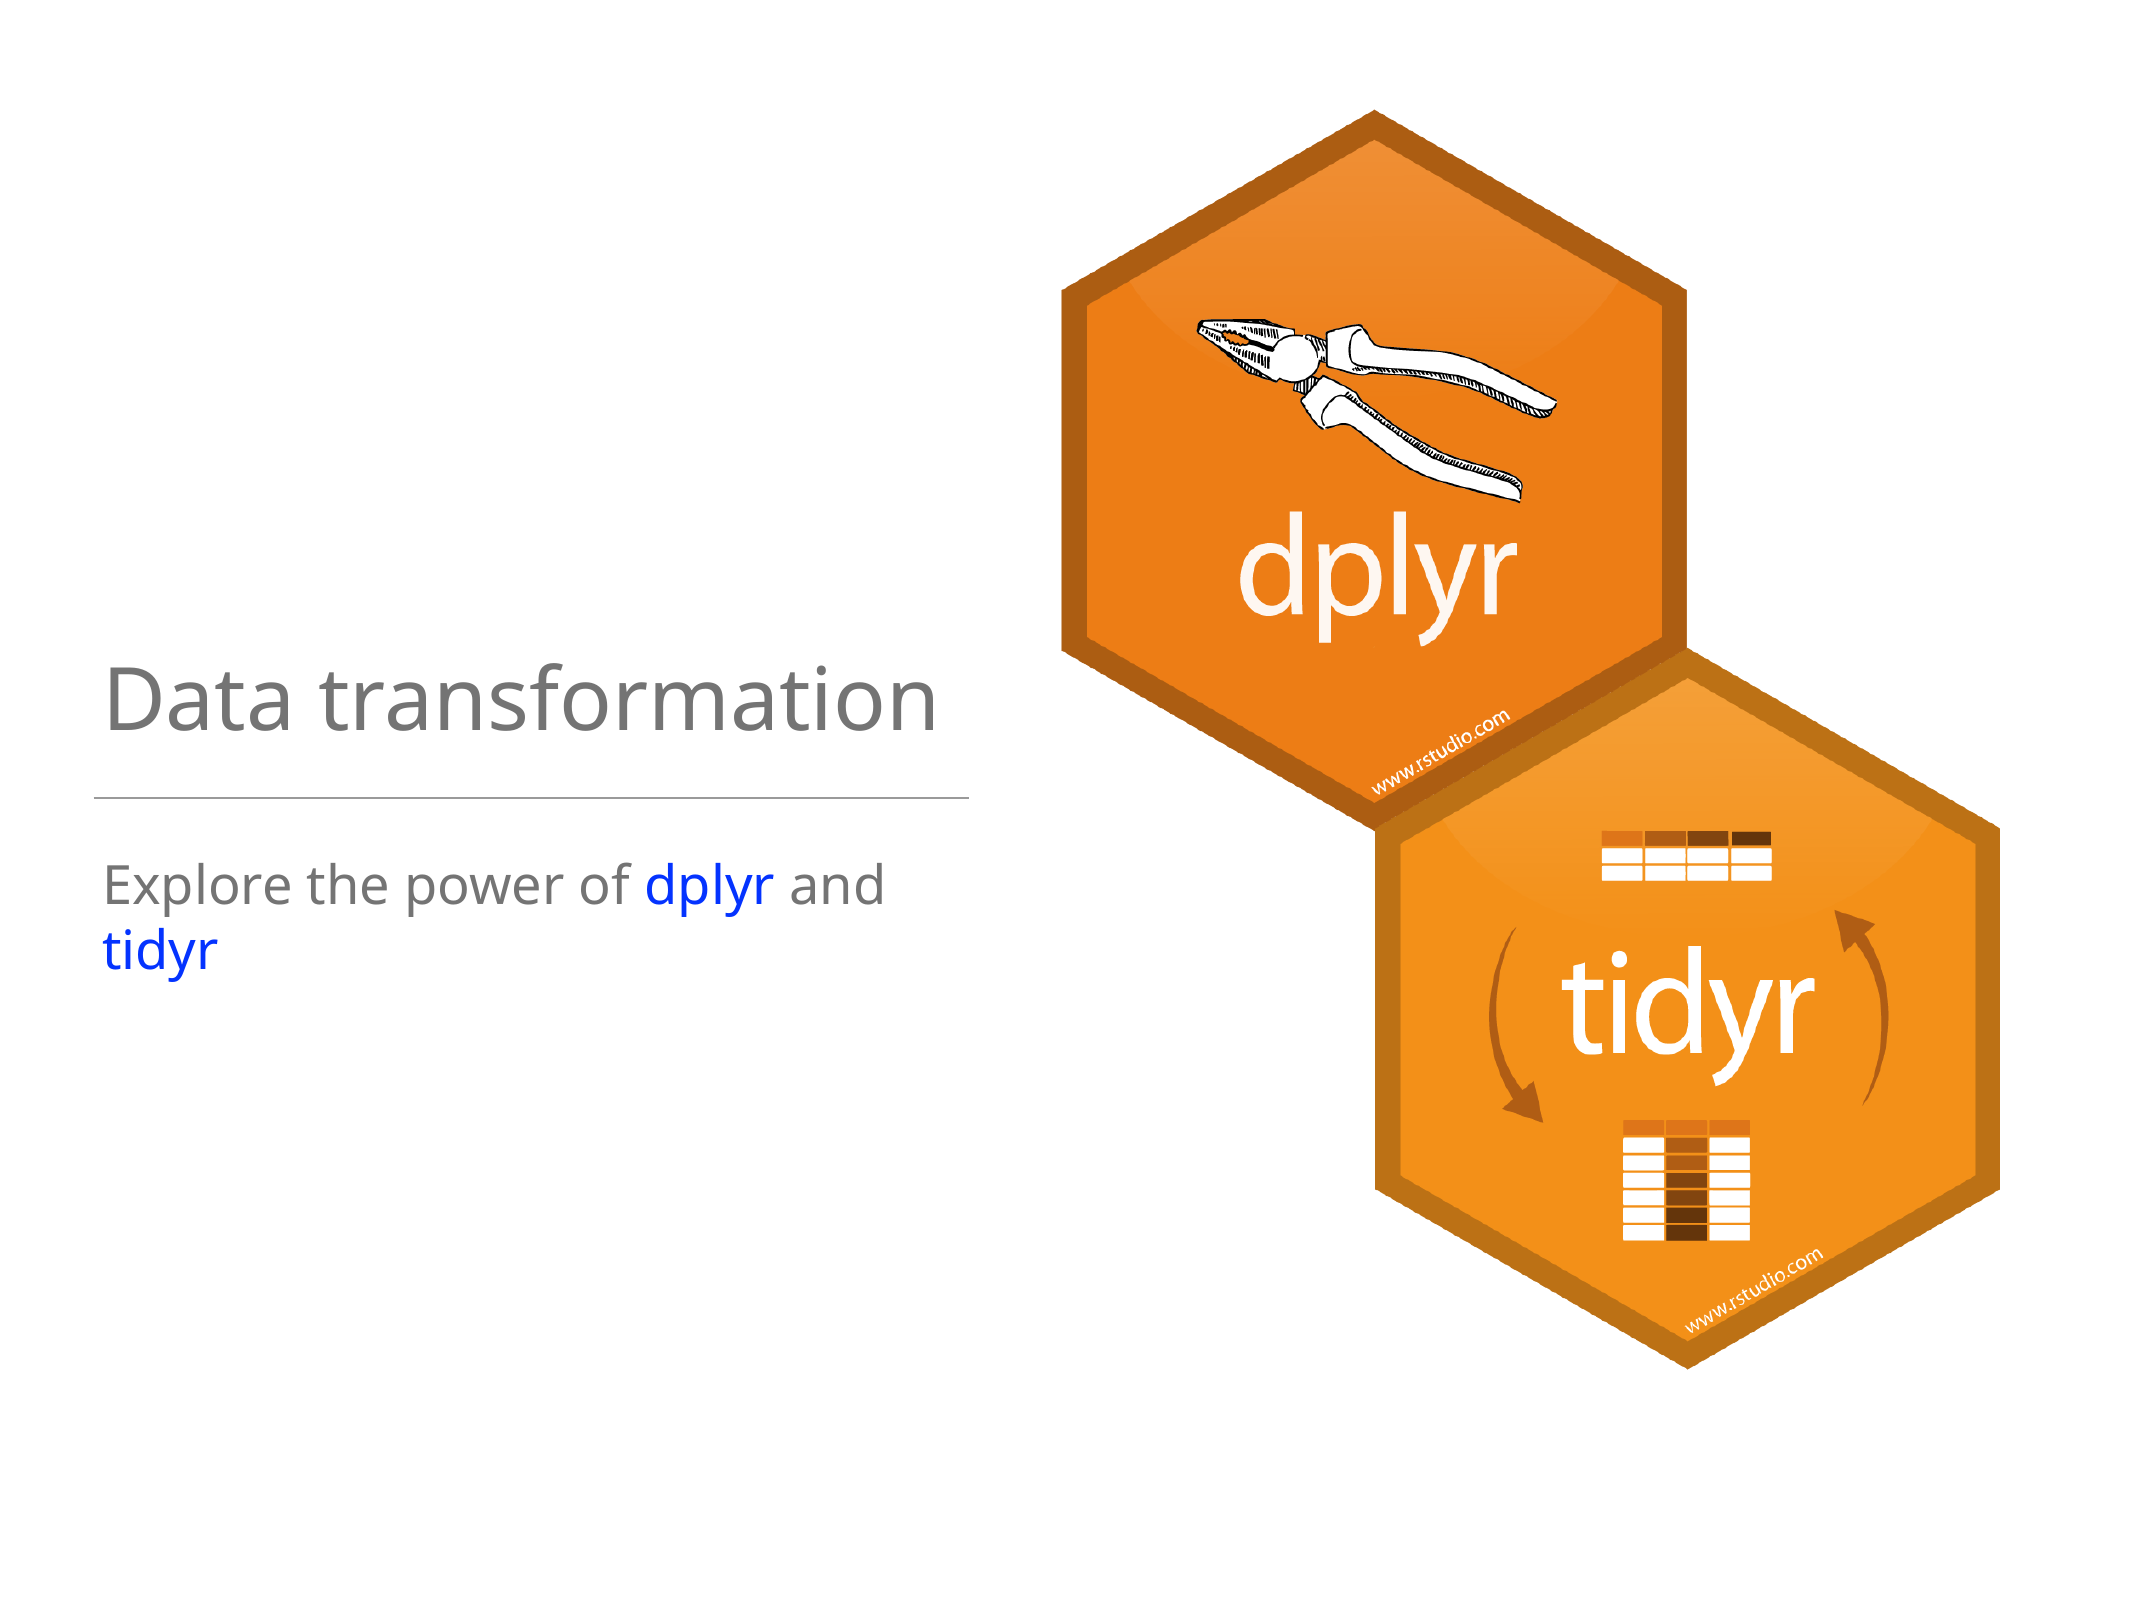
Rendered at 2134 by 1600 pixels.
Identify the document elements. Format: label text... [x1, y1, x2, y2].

picture [1060, 107, 2000, 1372]
list Explore the power of dplyr and tidyr [93, 841, 1015, 1363]
title Data transformation [93, 234, 970, 757]
